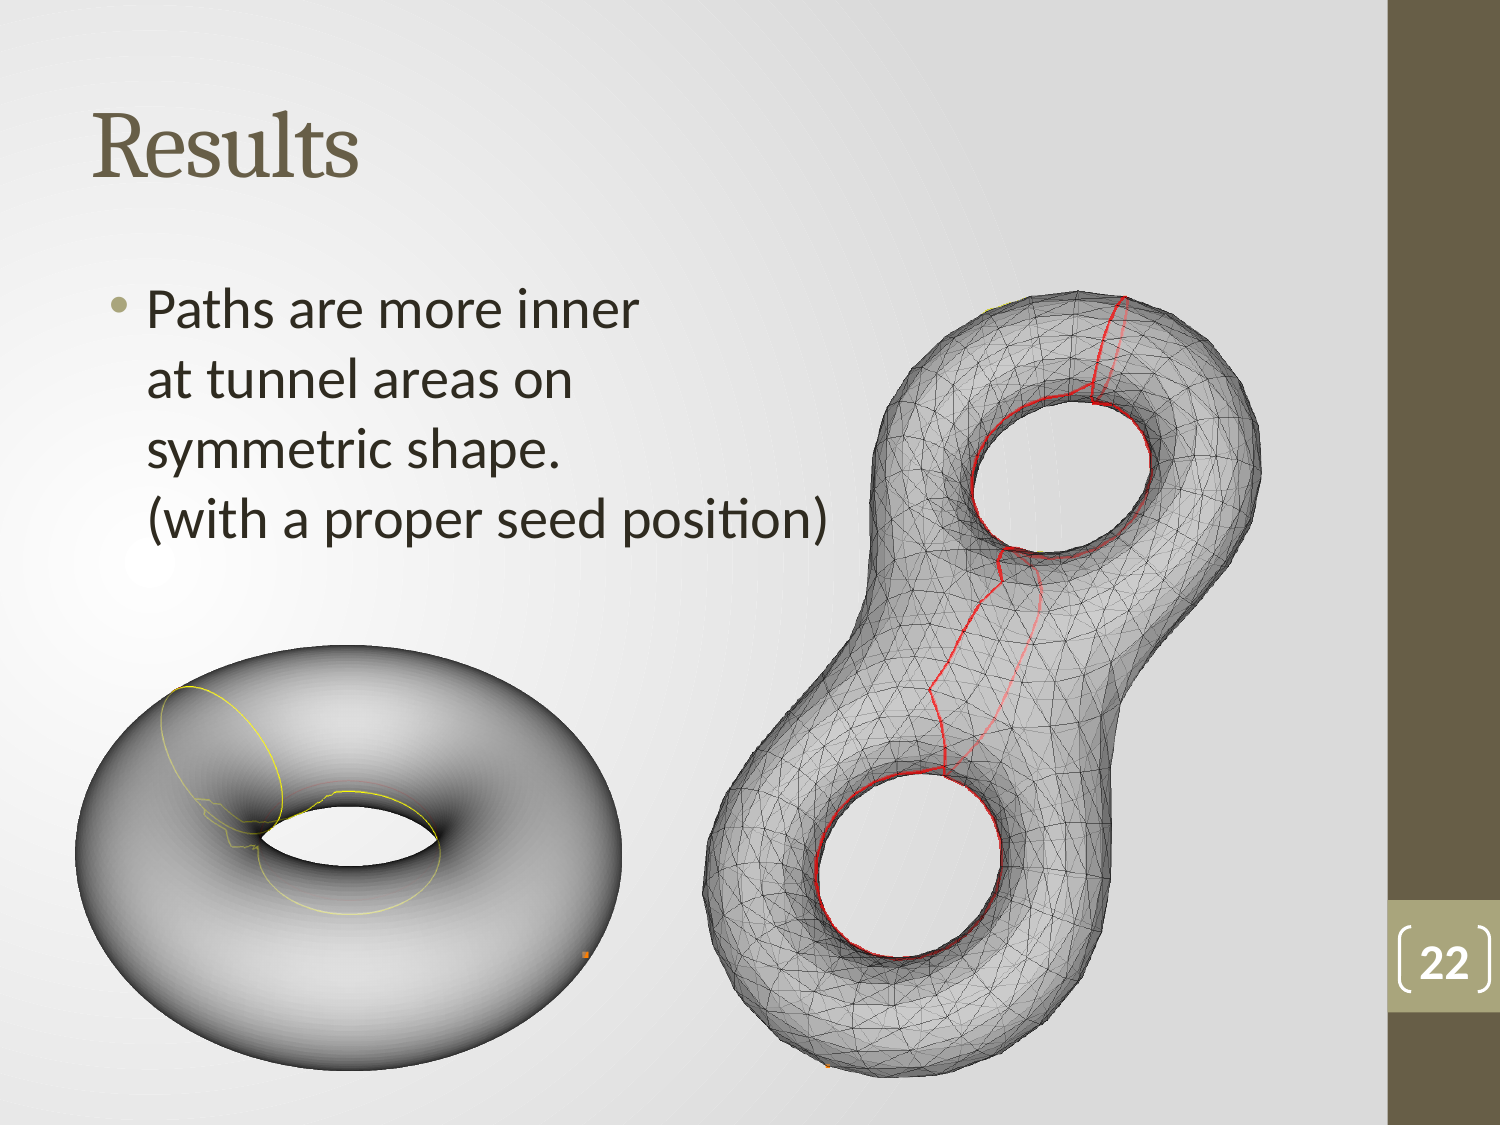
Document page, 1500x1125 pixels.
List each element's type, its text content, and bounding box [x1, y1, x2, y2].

slide_number 22 [1397, 925, 1492, 994]
picture [702, 290, 1262, 1079]
list Paths are more inner at tunnel areas on symmetric shape. (with a proper seed position) [75, 262, 1325, 1050]
picture [74, 644, 623, 1071]
title Results [75, 45, 1325, 233]
